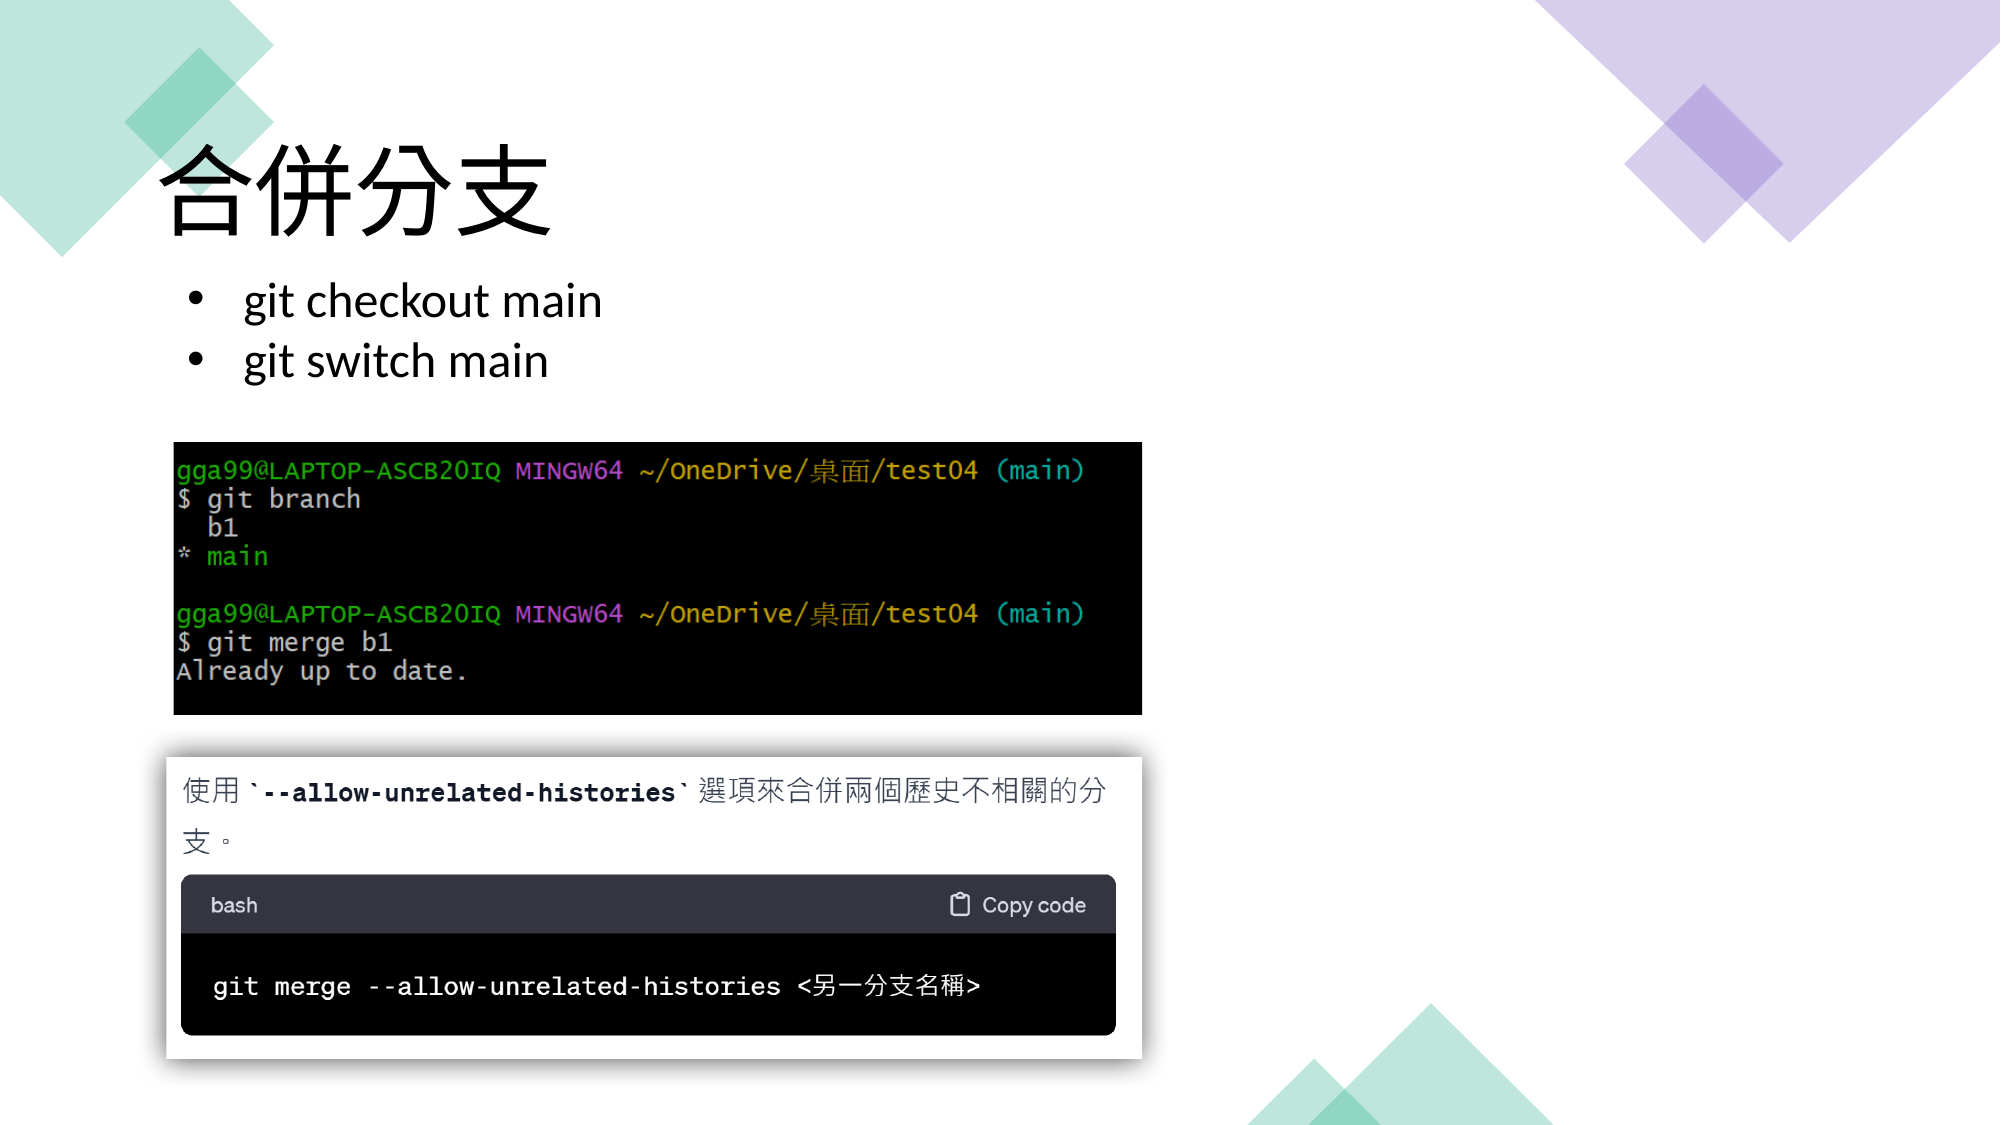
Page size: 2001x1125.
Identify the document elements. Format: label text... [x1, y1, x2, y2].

text_box git checkout main git switch main [172, 260, 828, 396]
text_box [0, 0, 2000, 1125]
text_box [1533, 0, 2000, 245]
picture [166, 757, 1143, 1059]
picture [173, 442, 1143, 715]
text_box [0, 0, 276, 259]
text_box [1622, 124, 1746, 245]
text_box [1245, 1057, 1383, 1125]
text_box [122, 45, 275, 140]
text_box [1345, 1001, 1556, 1125]
text_box 合併分支 [140, 121, 1472, 257]
